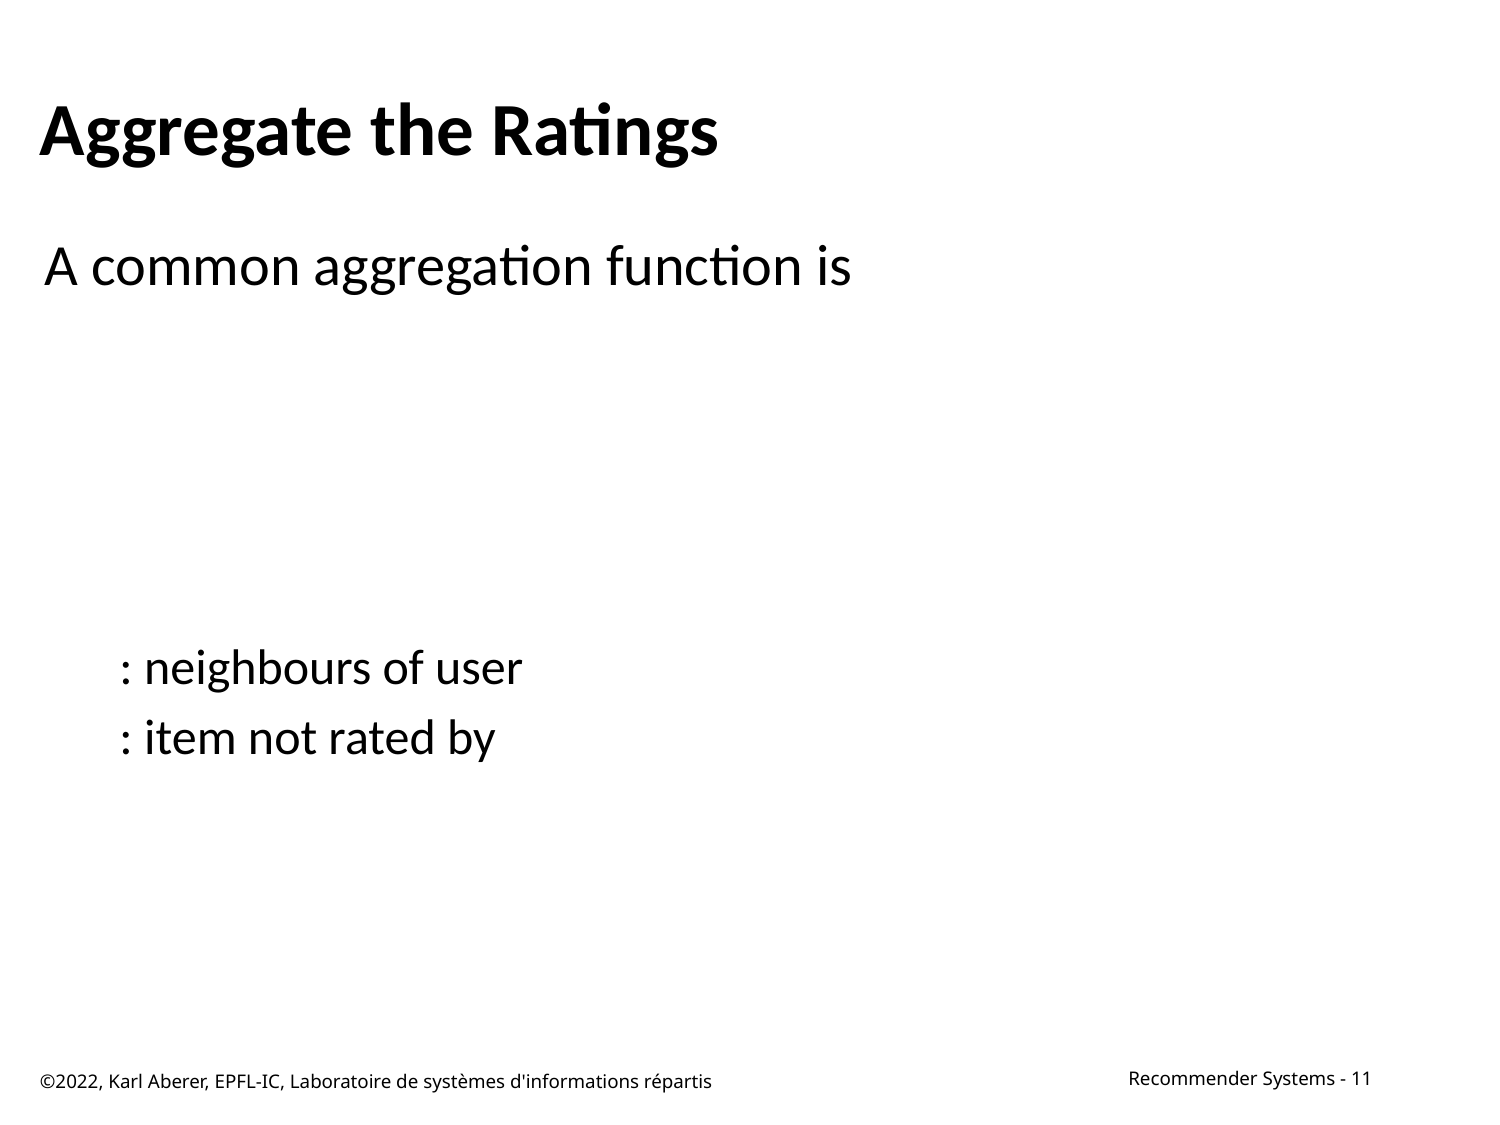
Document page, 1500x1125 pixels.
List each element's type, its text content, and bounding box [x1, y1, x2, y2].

title Aggregate the Ratings [24, 49, 1388, 201]
footer ©2022, Karl Aberer, EPFL-IC, Laboratoire de systèmes d'informations répartis [24, 1062, 988, 1101]
